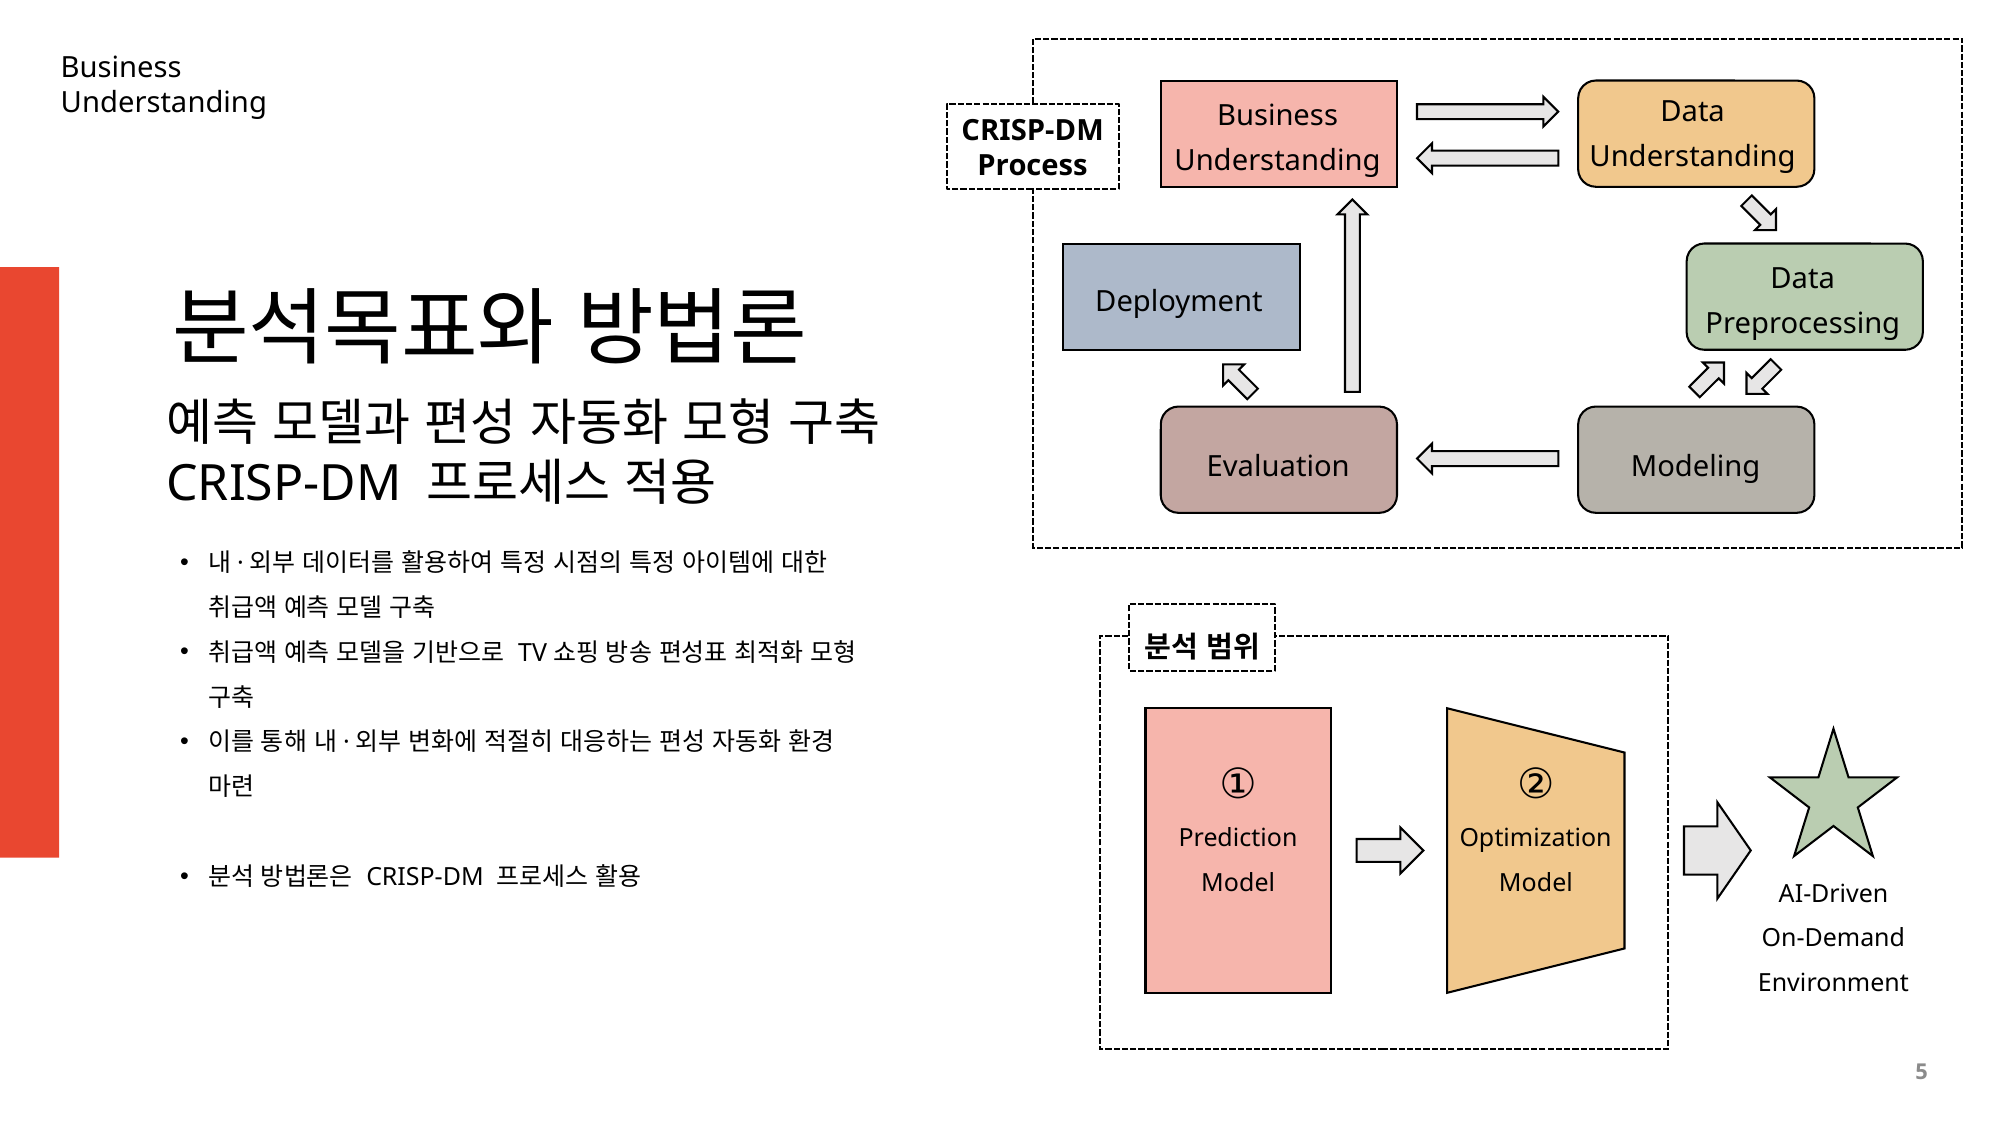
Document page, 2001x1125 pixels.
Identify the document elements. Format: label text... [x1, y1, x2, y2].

text_box 예측 모델과 편성 자동화 모형 구축 CRISP-DM 프로세스 적용 [151, 383, 896, 518]
text_box Business Understanding [45, 40, 282, 126]
text_box [1766, 725, 1901, 854]
text_box [1682, 798, 1753, 902]
slide_number 5 [1492, 1042, 1943, 1103]
text_box 내·외부 데이터를 활용하여 특정 시점의 특정 아이템에 대한 취급액 예측 모델 구축 취급액 예측 모델을 기반으로 TV쇼핑 방송 편성표 최적화 모형 구축 이를 통해 내·외부 변화에 적절히 대응하는 편성 자동화 환경 마련 분석 방법론은 CRISP-DM 프로세스 활용 [165, 524, 900, 898]
text_box 분석목표와 방법론 [157, 267, 823, 382]
text_box [1032, 38, 1963, 549]
text_box CRISP-DM Process [946, 104, 1119, 189]
text_box [1099, 635, 1669, 1050]
text_box [0, 266, 60, 859]
text_box 분석 범위 [1129, 603, 1276, 671]
text_box AI-Driven On-Demand Environment [1743, 854, 1924, 1005]
